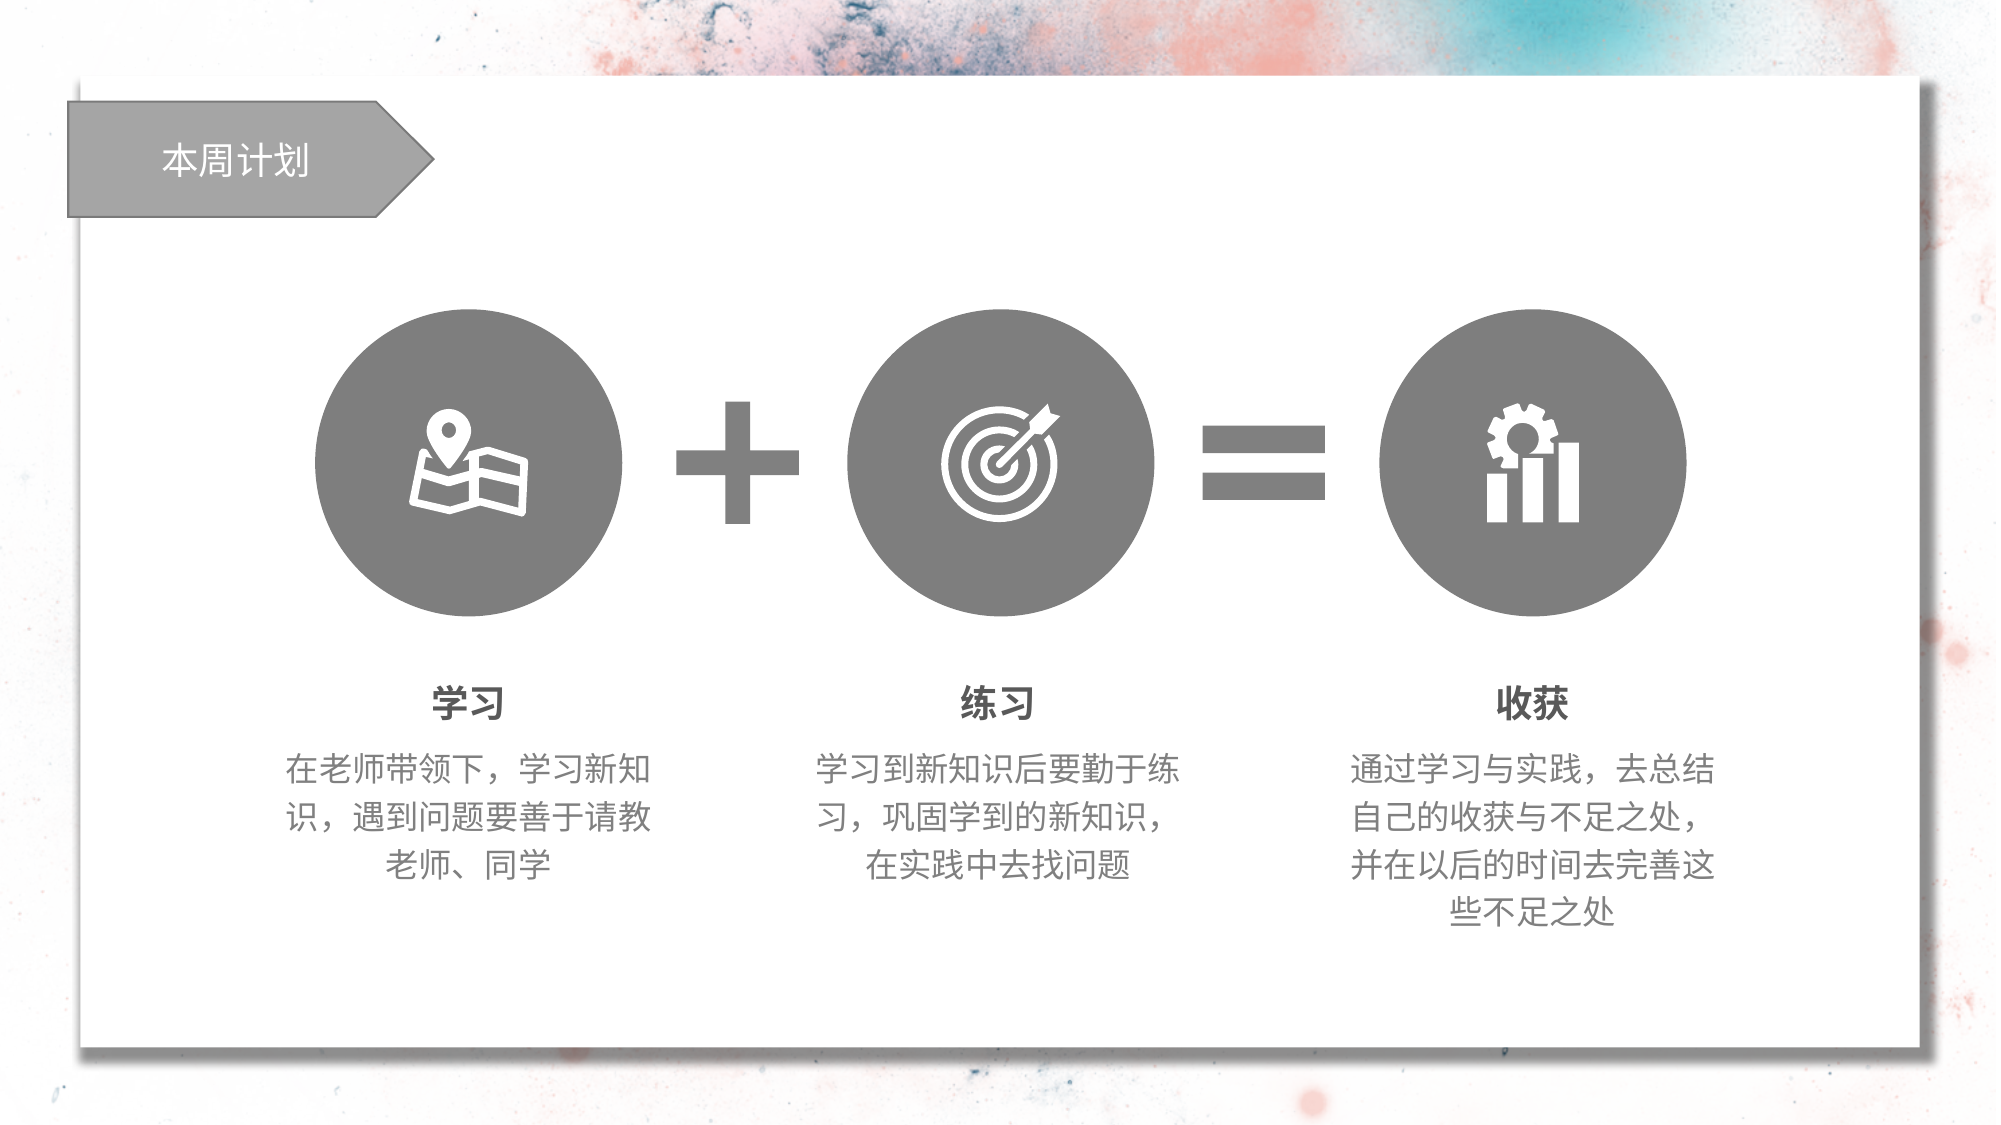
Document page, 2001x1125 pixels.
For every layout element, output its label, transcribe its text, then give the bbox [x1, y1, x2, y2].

text_box [846, 308, 1156, 618]
text_box [940, 405, 1059, 524]
text_box [1486, 402, 1560, 470]
text_box [1558, 442, 1580, 523]
text_box [1486, 473, 1508, 523]
text_box [994, 401, 1063, 470]
text_box [675, 401, 800, 525]
text_box [425, 407, 473, 470]
text_box 本周计划 [67, 100, 435, 218]
text_box [314, 308, 624, 618]
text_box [1331, 663, 1735, 942]
text_box [408, 445, 530, 518]
text_box [1522, 457, 1544, 523]
text_box [1202, 472, 1326, 501]
text_box [1378, 308, 1688, 618]
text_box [797, 663, 1200, 893]
picture [0, 0, 1996, 1125]
text_box [1202, 425, 1326, 454]
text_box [267, 663, 670, 893]
